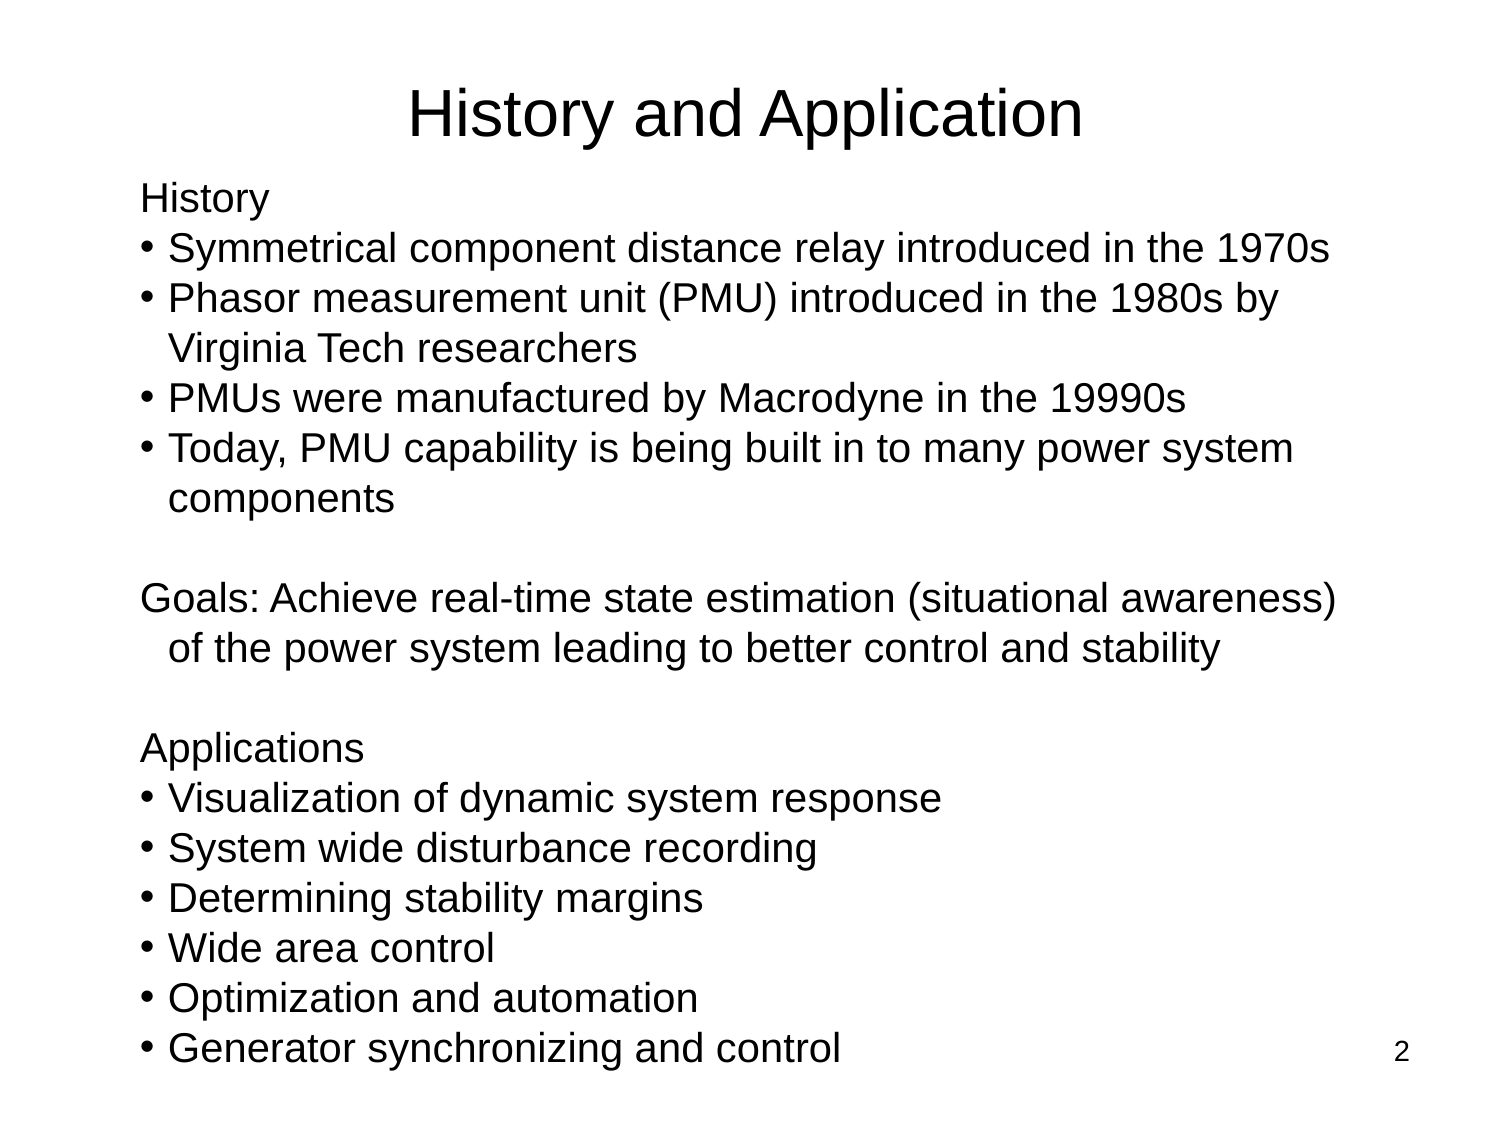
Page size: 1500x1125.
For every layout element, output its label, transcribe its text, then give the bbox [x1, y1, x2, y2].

text_box History Symmetrical component distance relay introduced in the 1970s Phasor measurement unit (PMU) introduced in the 1980s by Virginia Tech researchers PMUs were manufactured by Macrodyne in the 19990s Today, PMU capability is being built in to many power system components Goals: Achieve real-time state estimation (situational awareness) of the power system leading to better control and stability Applications Visualization of dynamic system response System wide disturbance recording Determining stability margins Wide area control Optimization and automation Generator synchronizing and control [125, 163, 1363, 1079]
text_box History and Application [392, 62, 1101, 158]
slide_number 2 [1074, 1024, 1426, 1103]
